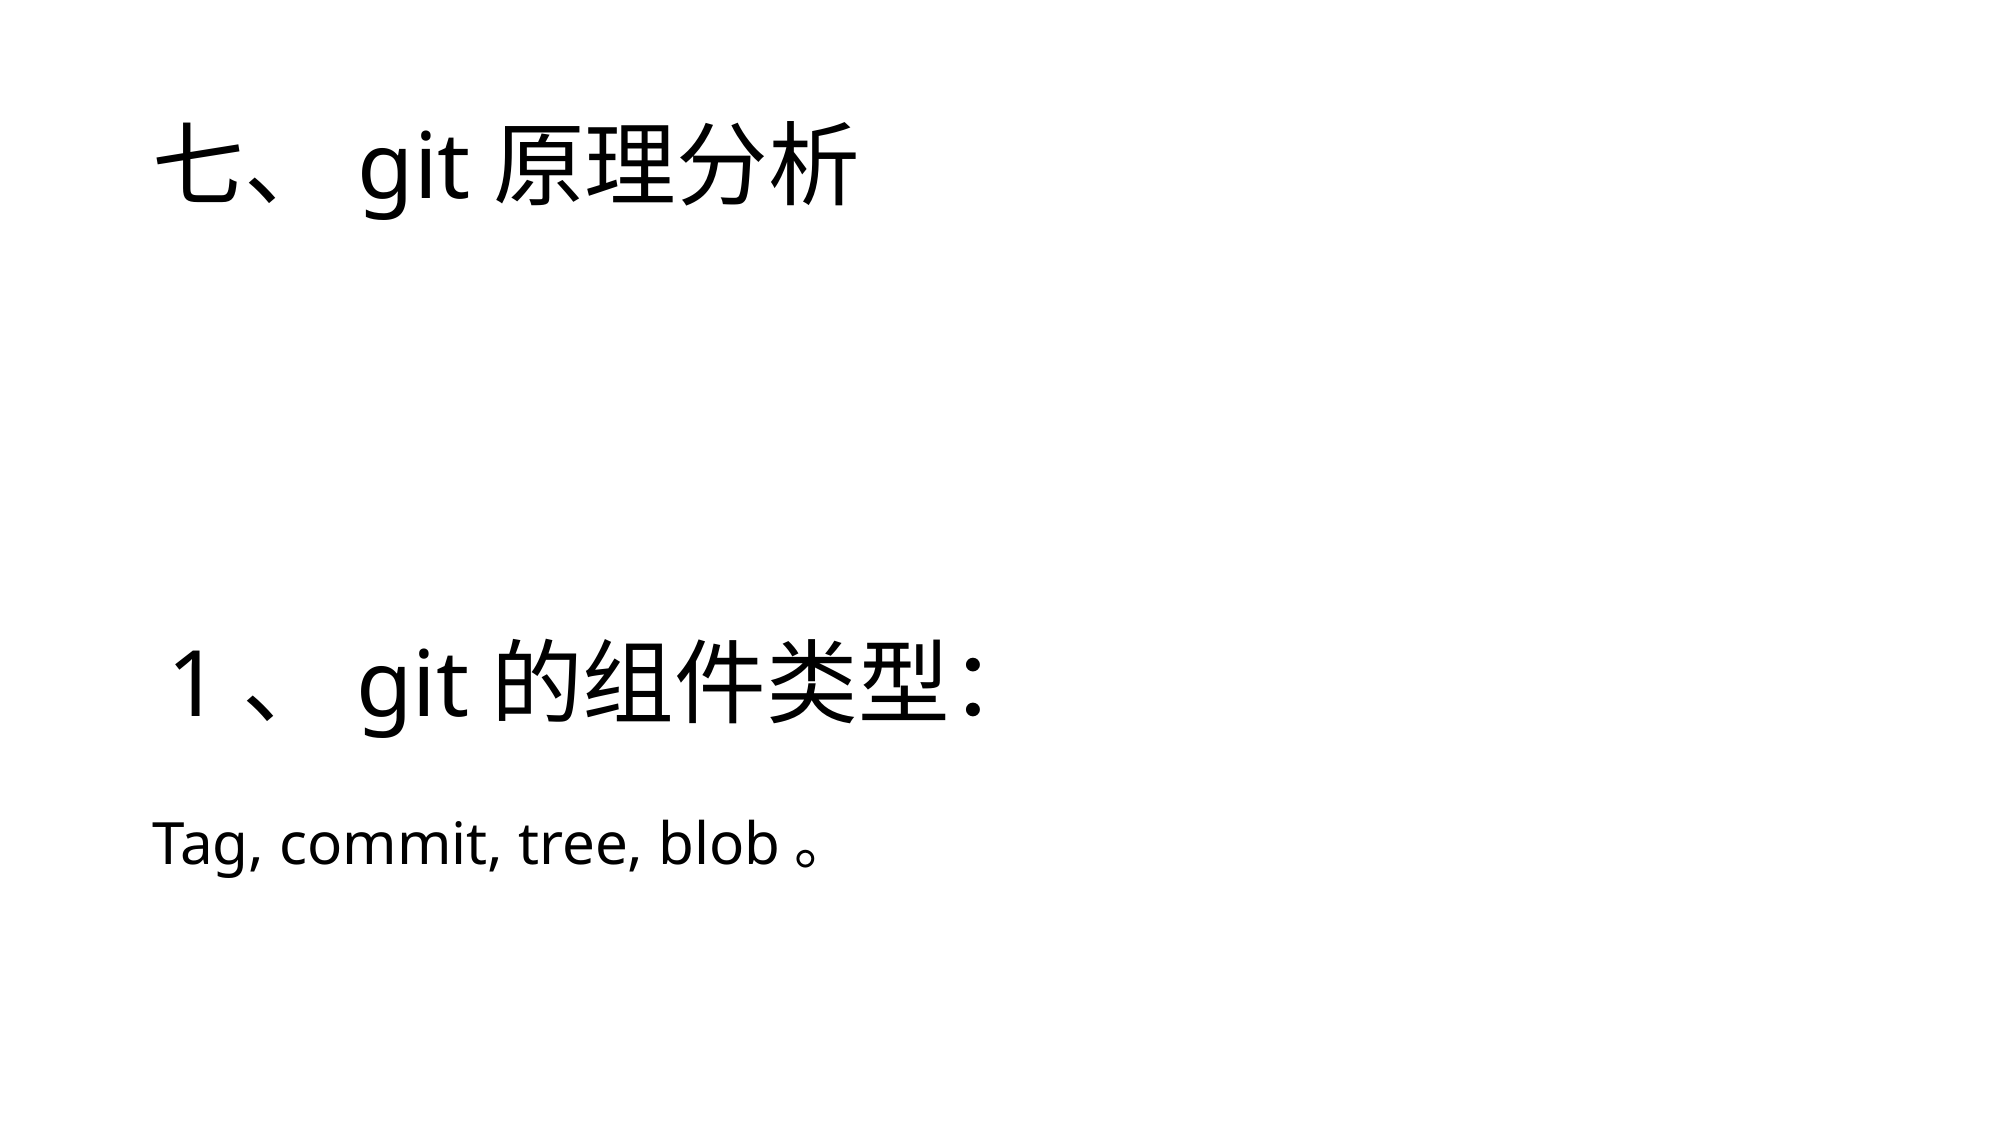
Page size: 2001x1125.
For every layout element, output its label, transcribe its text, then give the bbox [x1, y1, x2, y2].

list Tag, commit, tree, blob。 [137, 798, 1863, 1014]
title 七、git原理分析 [137, 59, 1863, 278]
text_box 1、git的组件类型： [57, 627, 1783, 746]
